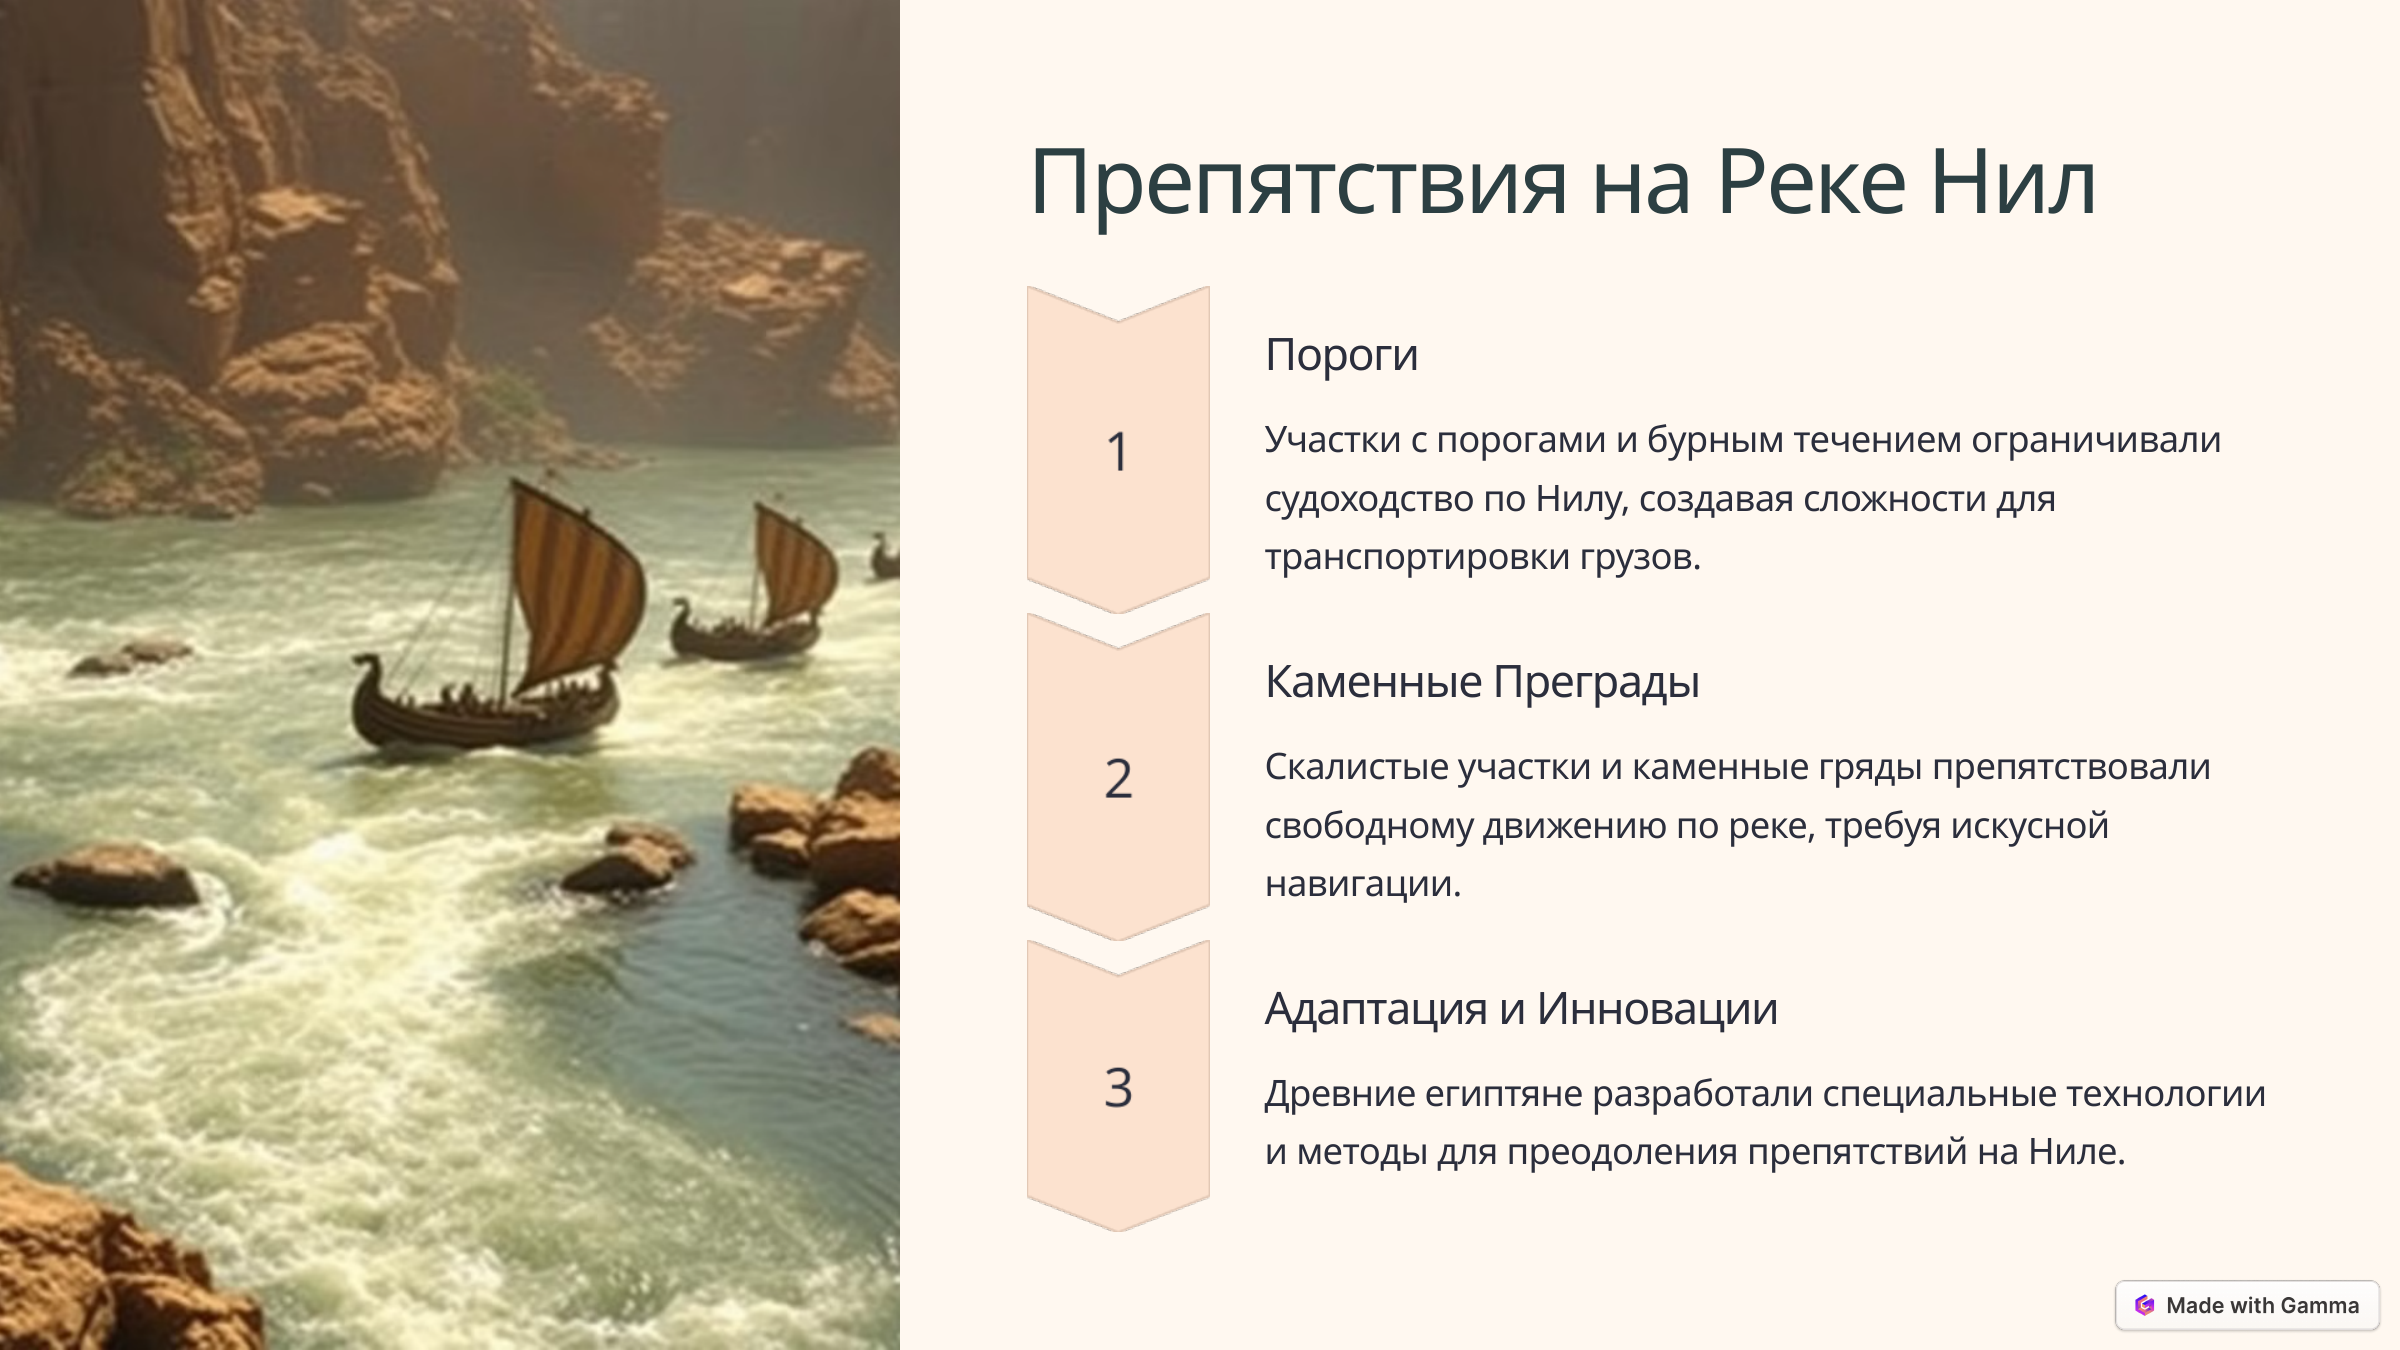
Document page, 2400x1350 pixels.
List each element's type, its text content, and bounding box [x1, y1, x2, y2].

picture [1027, 286, 1210, 1232]
text_box Участки с порогами и бурным течением ограничивали судоходство по Нилу, создавая сложности для транспортировки грузов. [1264, 401, 2273, 577]
text_box Пороги [1264, 323, 1721, 381]
text_box Каменные Преграды [1264, 649, 1721, 707]
text_box Древние египтяне разработали специальные технологии и методы для преодоления препятствий на Ниле. [1264, 1055, 2273, 1173]
picture [0, 0, 900, 1350]
text_box Скалистые участки и каменные гряды препятствовали свободному движению по реке, требуя искусной навигации. [1264, 728, 2273, 904]
text_box Адаптация и Инновации [1264, 976, 1799, 1034]
picture [2106, 1271, 2389, 1339]
text_box Препятствия на Реке Нил [1027, 117, 2110, 232]
